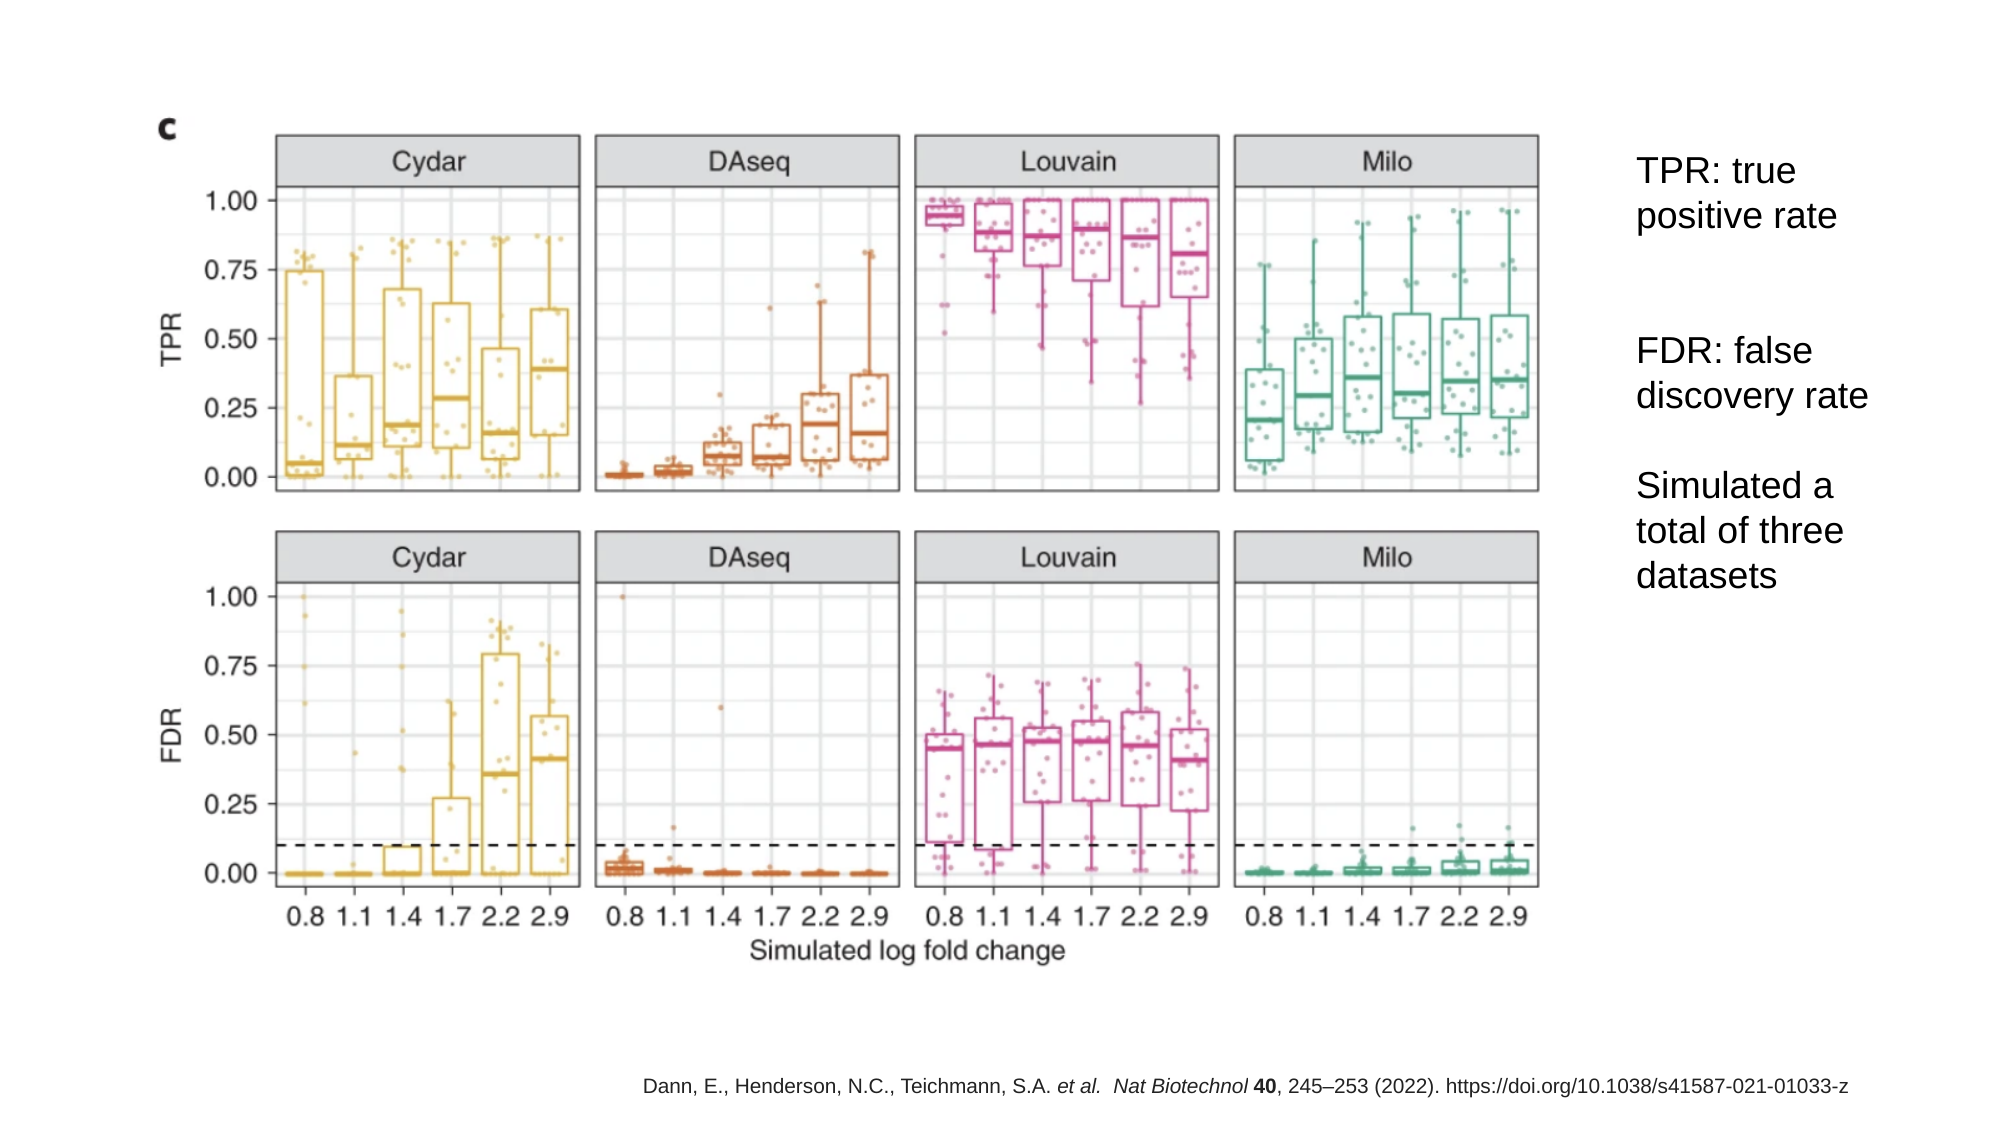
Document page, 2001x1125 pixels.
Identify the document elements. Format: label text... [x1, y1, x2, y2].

picture [155, 97, 1571, 979]
text_box TPR: true positive rate FDR: false discovery rate Simulated a total of three datasets [1621, 138, 1900, 604]
text_box Dann, E., Henderson, N.C., Teichmann, S.A. et al. Nat Biotechnol 40, 245–253 (2022). https://doi.org/10.1038/s41587-021-01033-z [628, 1065, 1983, 1106]
